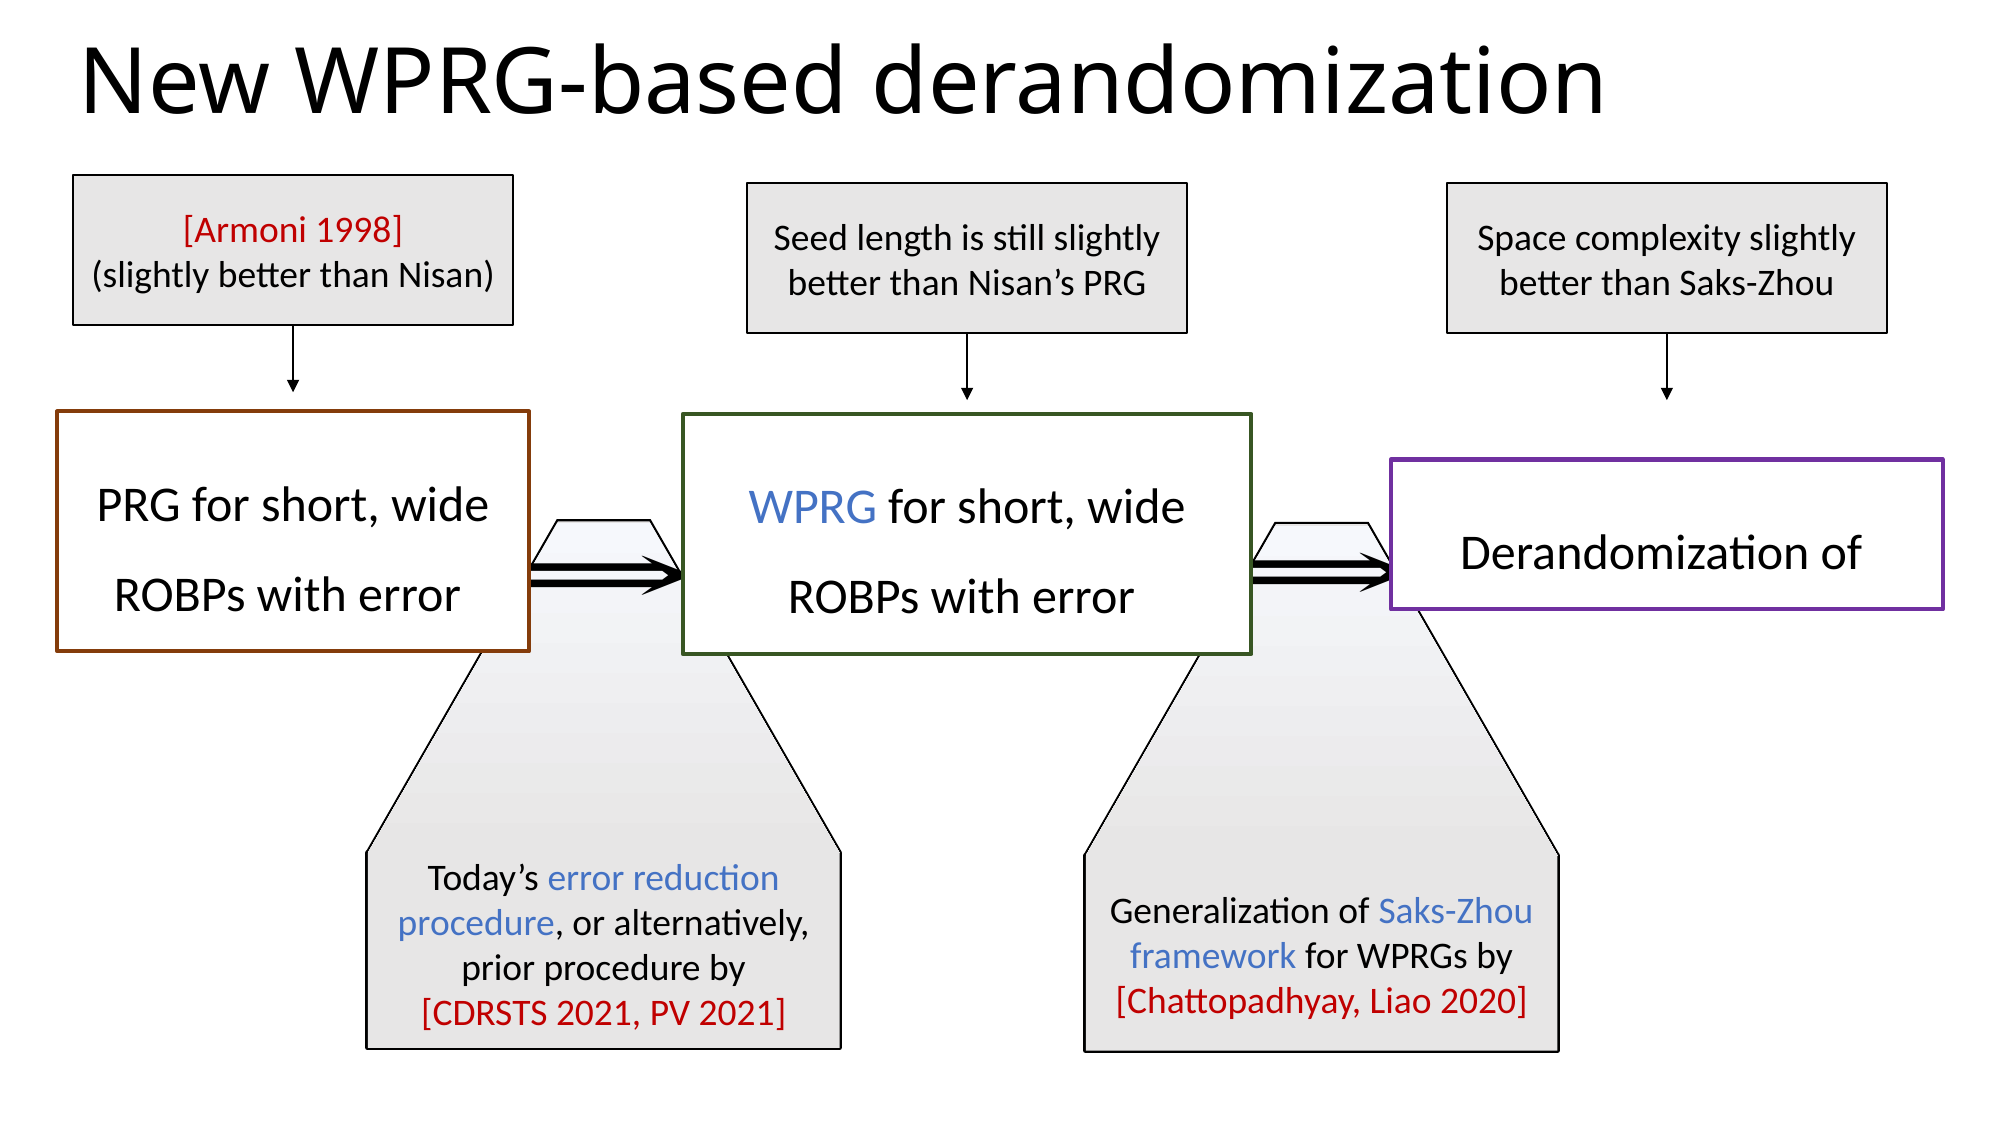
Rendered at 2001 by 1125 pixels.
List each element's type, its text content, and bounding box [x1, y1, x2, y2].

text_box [72, 174, 514, 393]
title New WPRG-based derandomization [64, 0, 1789, 193]
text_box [1446, 182, 1888, 401]
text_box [746, 182, 1188, 401]
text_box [367, 520, 840, 1050]
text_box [1085, 522, 1558, 1053]
